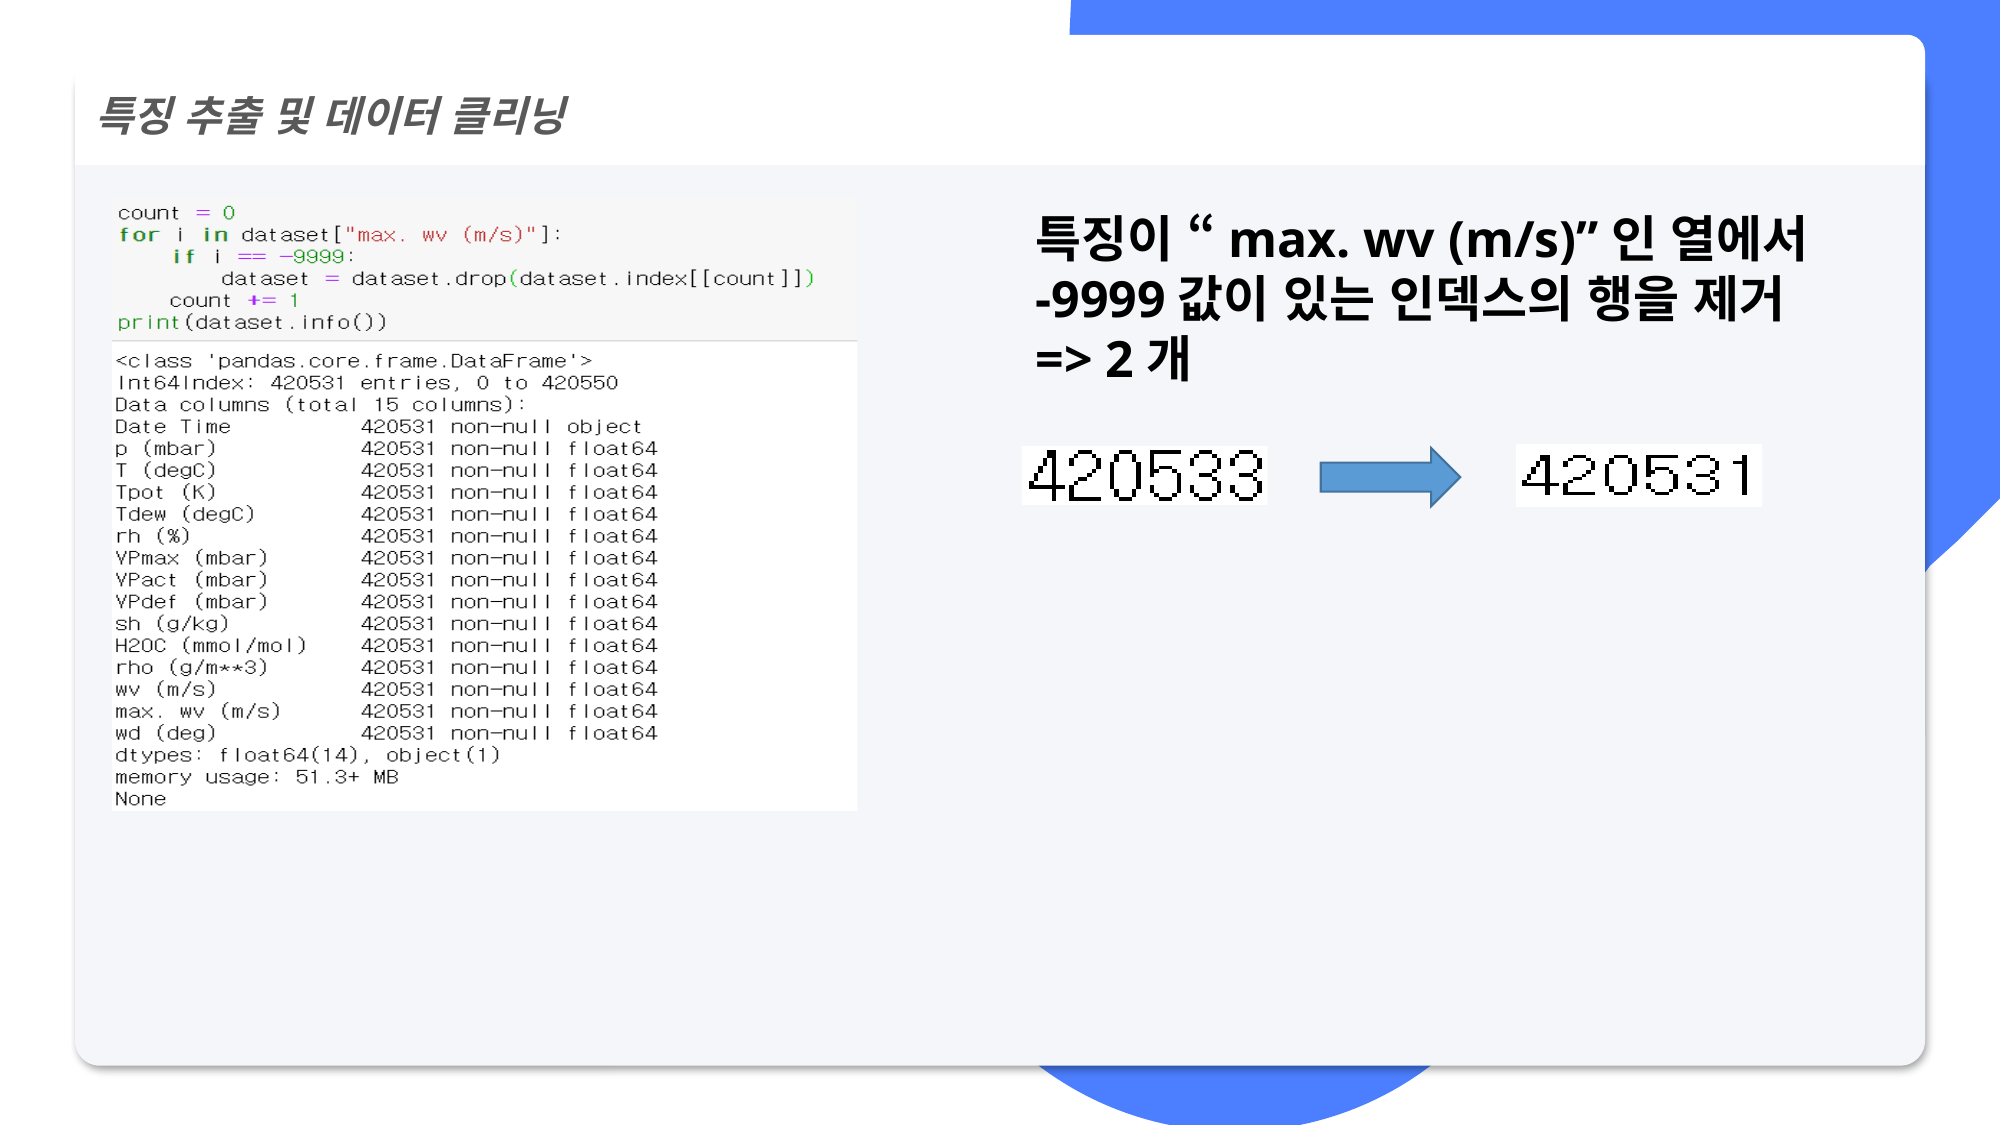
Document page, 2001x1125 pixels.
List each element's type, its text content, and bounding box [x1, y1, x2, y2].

picture [1516, 444, 1763, 507]
text_box 특징 추출 및 데이터 클리닝 [73, 33, 1927, 166]
text_box [73, 166, 1927, 1067]
picture [1021, 446, 1268, 505]
text_box 특징이 “max. wv (m/s)”인 열에서 -9999값이 있는 인덱스의 행을 제거 => 2개 [1021, 199, 1824, 395]
text_box [1068, 0, 2000, 563]
text_box [1051, 1076, 1419, 1125]
picture [111, 197, 858, 811]
text_box [1319, 445, 1462, 509]
